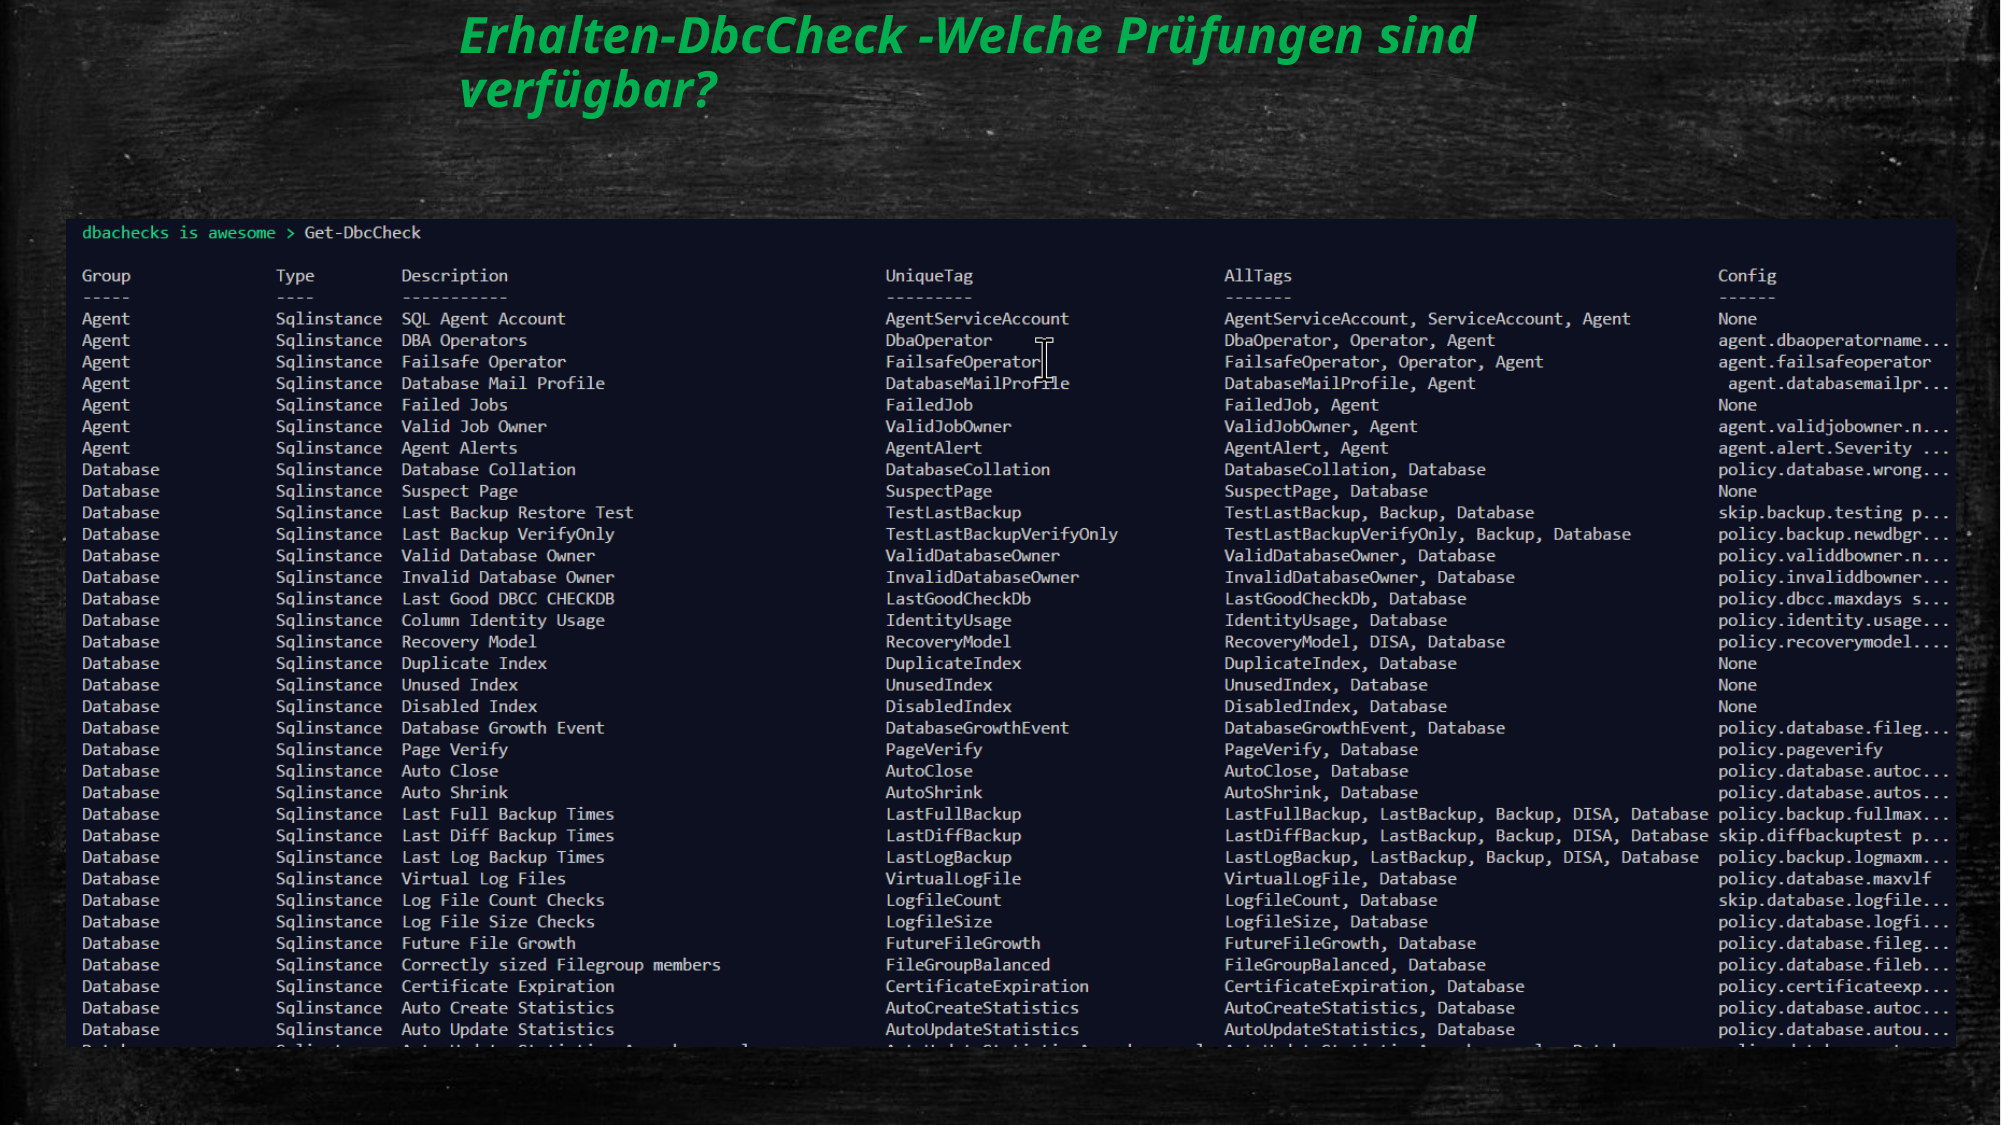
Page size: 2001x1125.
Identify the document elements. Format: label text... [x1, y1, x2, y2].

title Erhalten-DbcCheck -Welche Prüfungen sind verfügbar? [444, 0, 1571, 126]
picture [66, 219, 1956, 1047]
